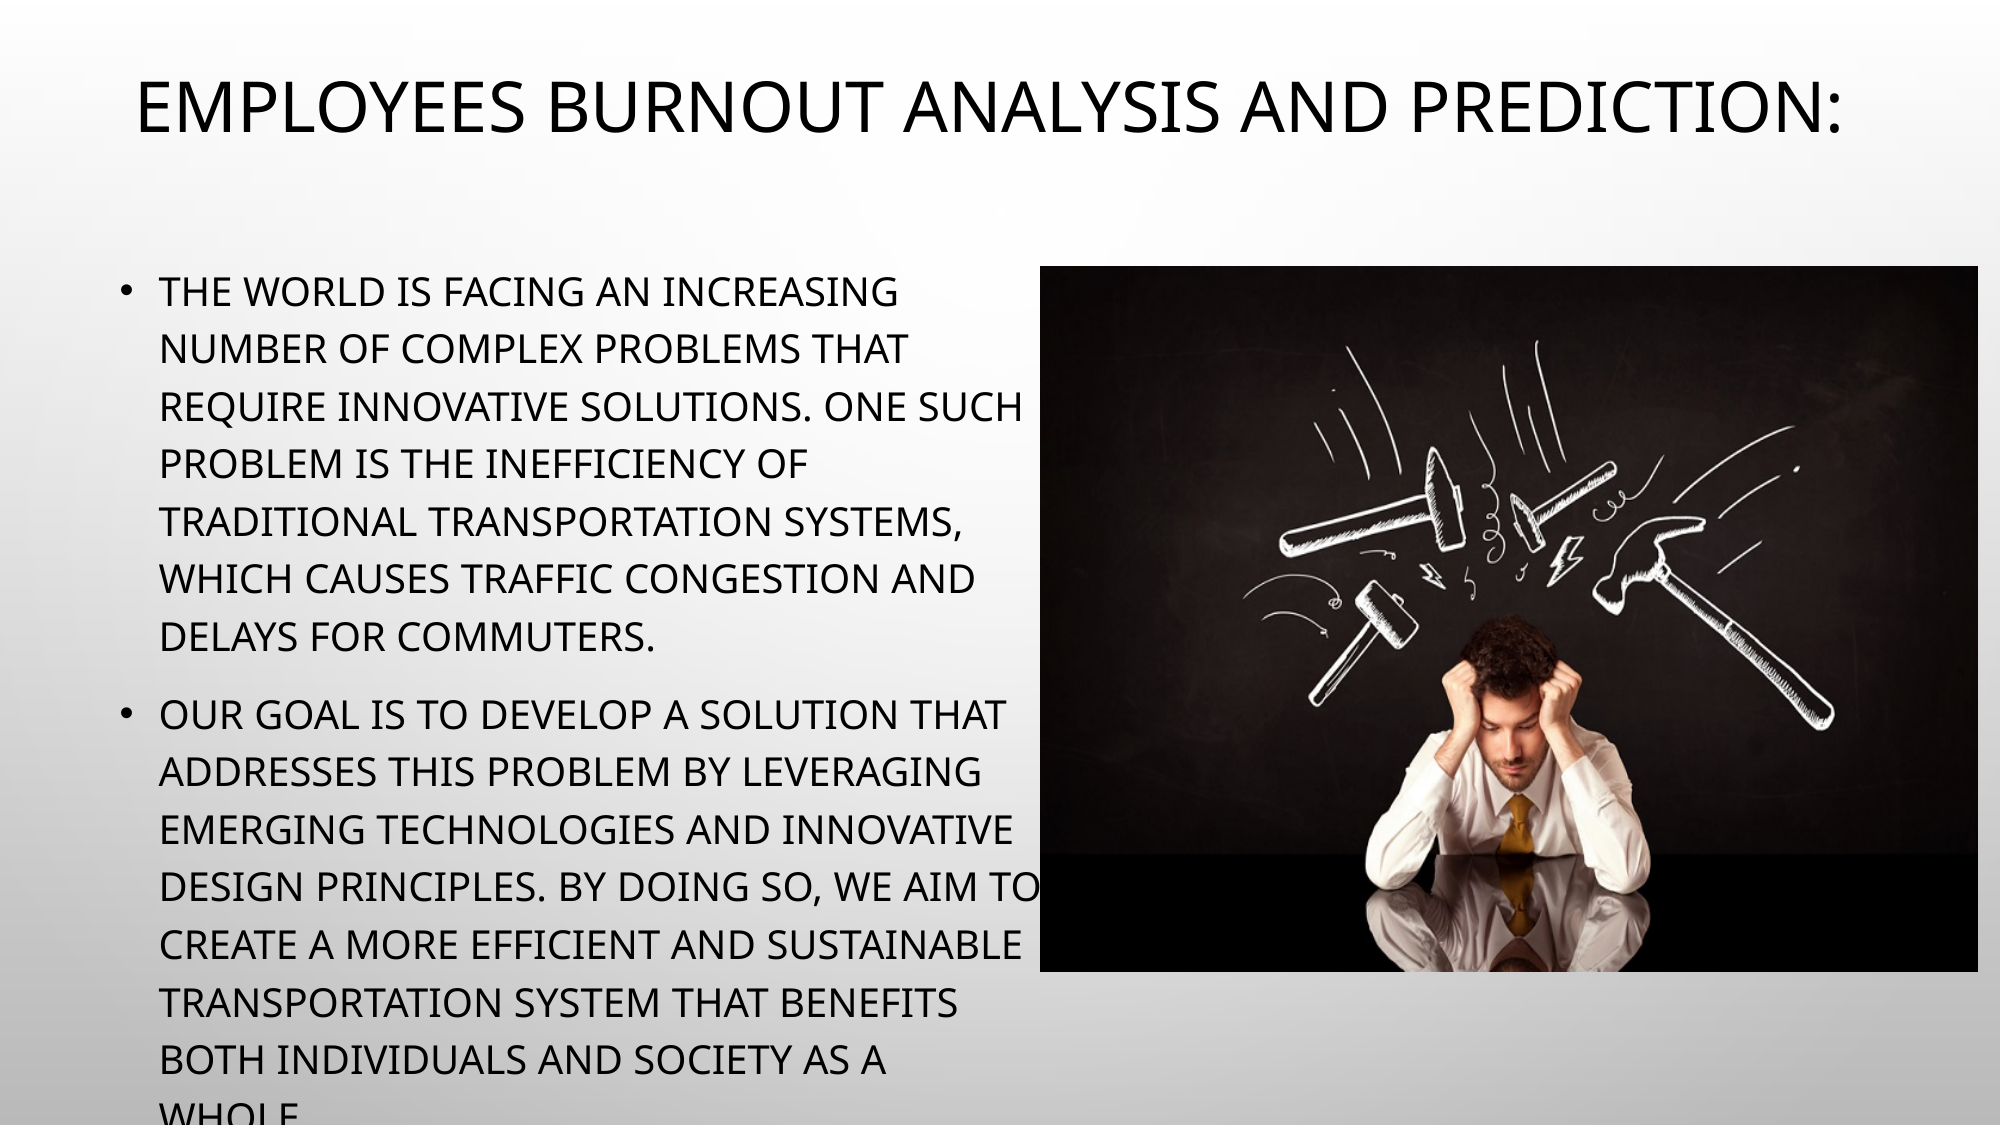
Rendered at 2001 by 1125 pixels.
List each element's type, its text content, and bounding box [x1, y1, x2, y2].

picture [0, 0, 2000, 1125]
title Employees burnout analysis and prediction: [86, 53, 1896, 249]
list The world is facing an increasing number of complex problems that require innovative solutions. One such problem is the inefficiency of traditional transportation systems, which causes traffic congestion and delays for commuters. Our goal is to develop a solution that addresses this problem by leveraging emerging technologies and innovative design principles. By doing so, we aim to create a more efficient and sustainable transportation system that benefits both individuals and society as a whole. [104, 248, 1064, 1125]
